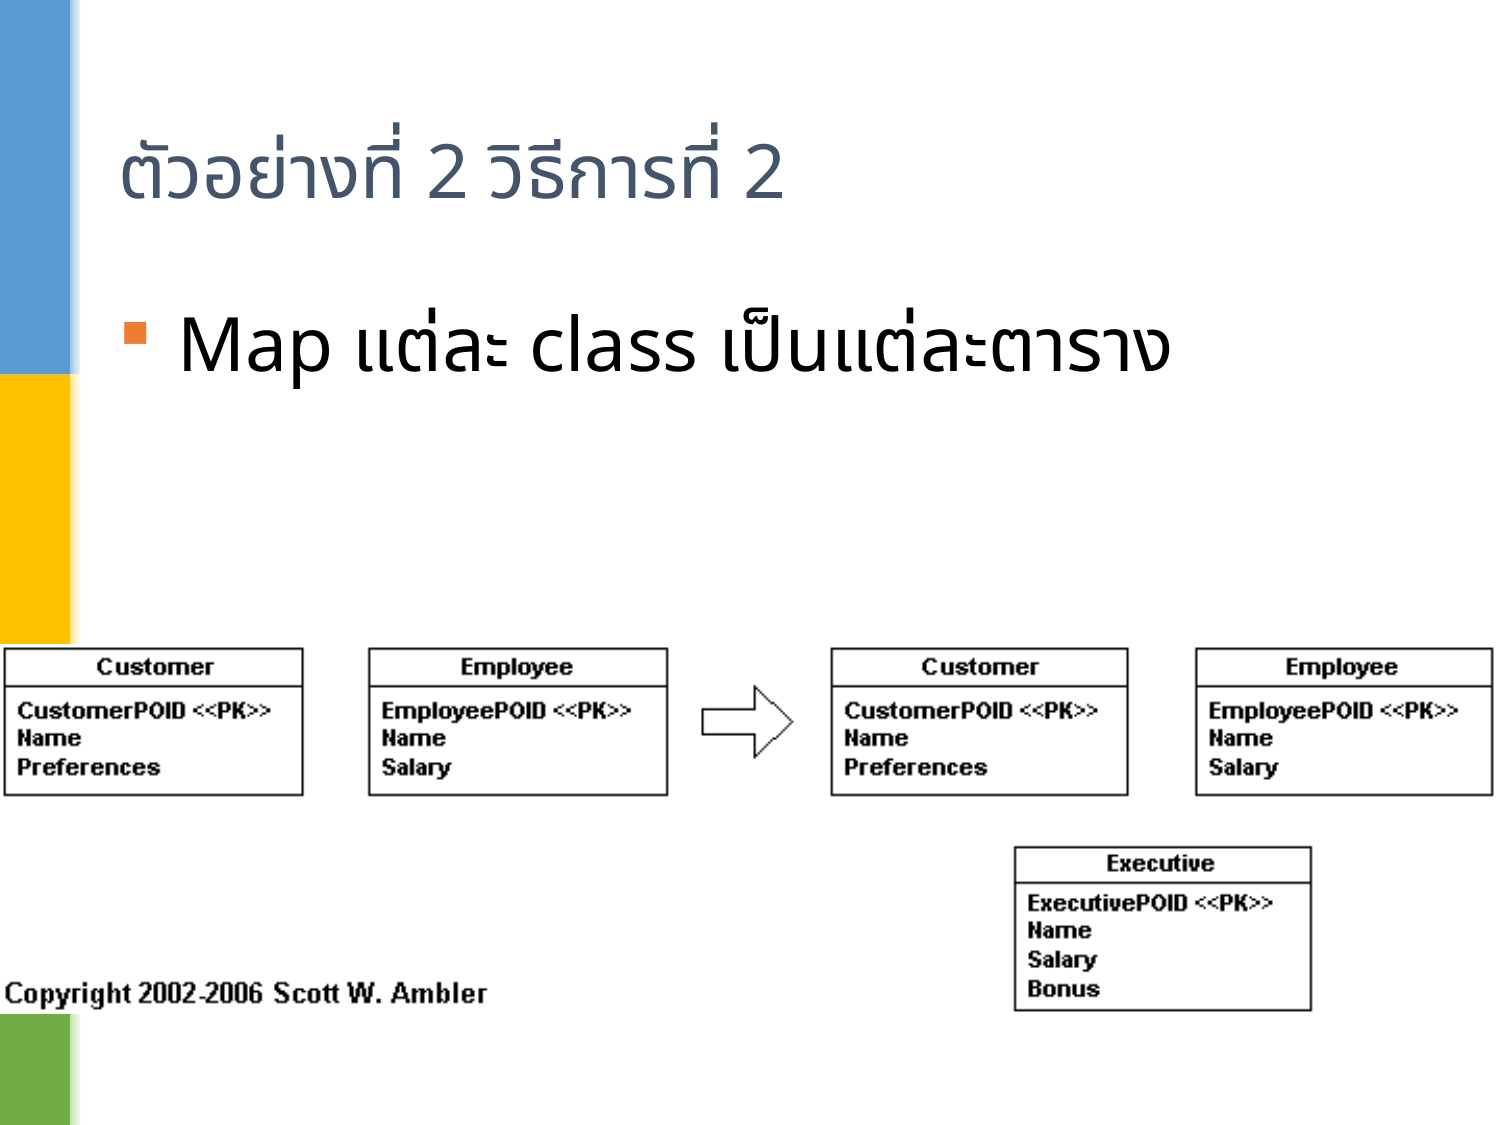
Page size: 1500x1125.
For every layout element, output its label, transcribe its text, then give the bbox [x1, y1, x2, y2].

title ตัวอย่างที่ 2 วิธีการที่ 2 [103, 59, 1397, 278]
picture [0, 0, 1500, 1125]
list Map แต่ละ class เป็นแต่ละตาราง [103, 299, 1397, 640]
